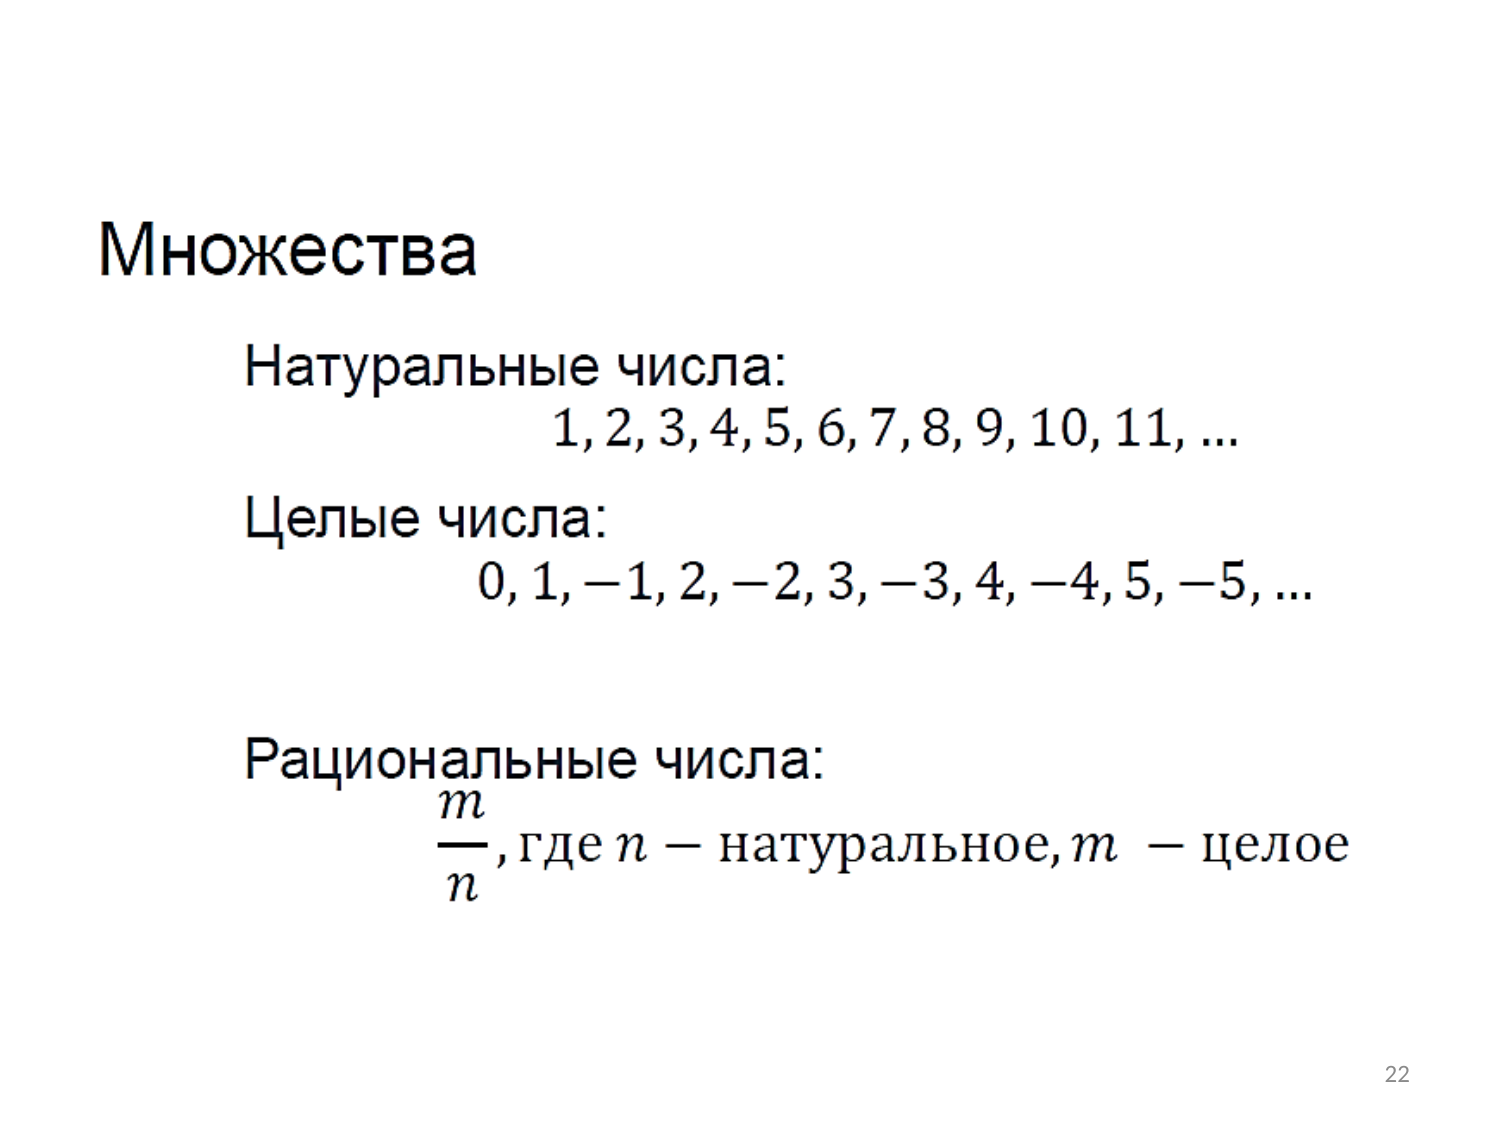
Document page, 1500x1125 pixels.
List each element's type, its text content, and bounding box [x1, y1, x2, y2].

picture [88, 172, 1421, 930]
slide_number 22 [1074, 1042, 1425, 1103]
